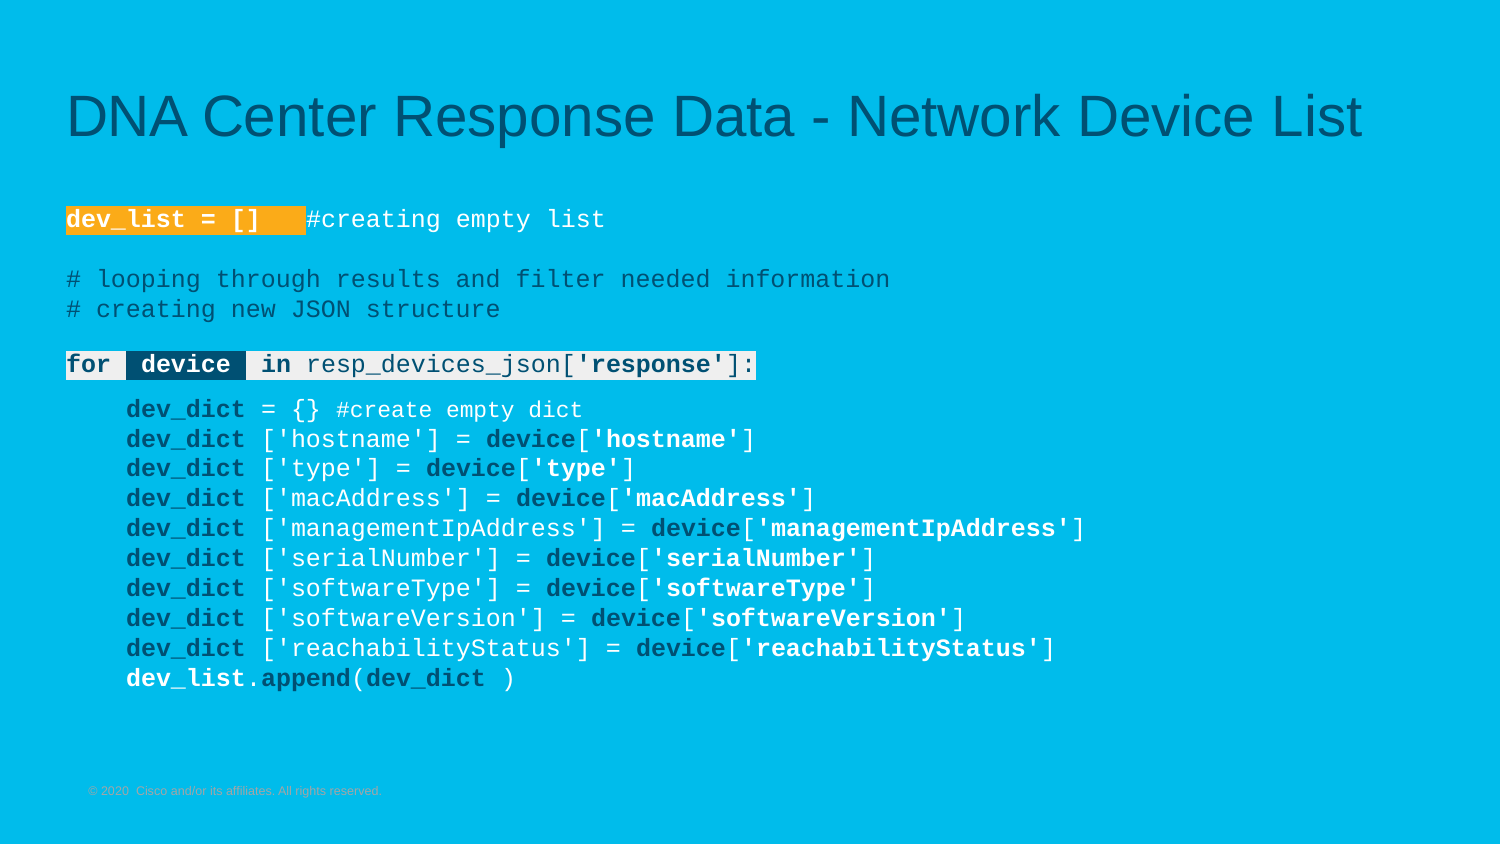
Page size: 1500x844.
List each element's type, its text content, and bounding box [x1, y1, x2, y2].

list dev_list = [] #creating empty list # looping through results and filter needed information # creating new JSON structure for device in resp_devices_json['response']: dev_dict = {} #create empty dict dev_dict ['hostname'] = device['hostname'] dev_dict ['type'] = device['type'] dev_dict ['macAddress'] = device['macAddress'] dev_dict ['managementIpAddress'] = device['managementIpAddress'] dev_dict ['serialNumber'] = device['serialNumber'] dev_dict ['softwareType'] = device['softwareType'] dev_dict ['softwareVersion'] = device['softwareVersion'] dev_dict ['reachabilityStatus'] = device['reachabilityStatus'] dev_list.append(dev_dict ) [51, 187, 1449, 838]
title DNA Center Response Data - Network Device List [51, 72, 1449, 167]
